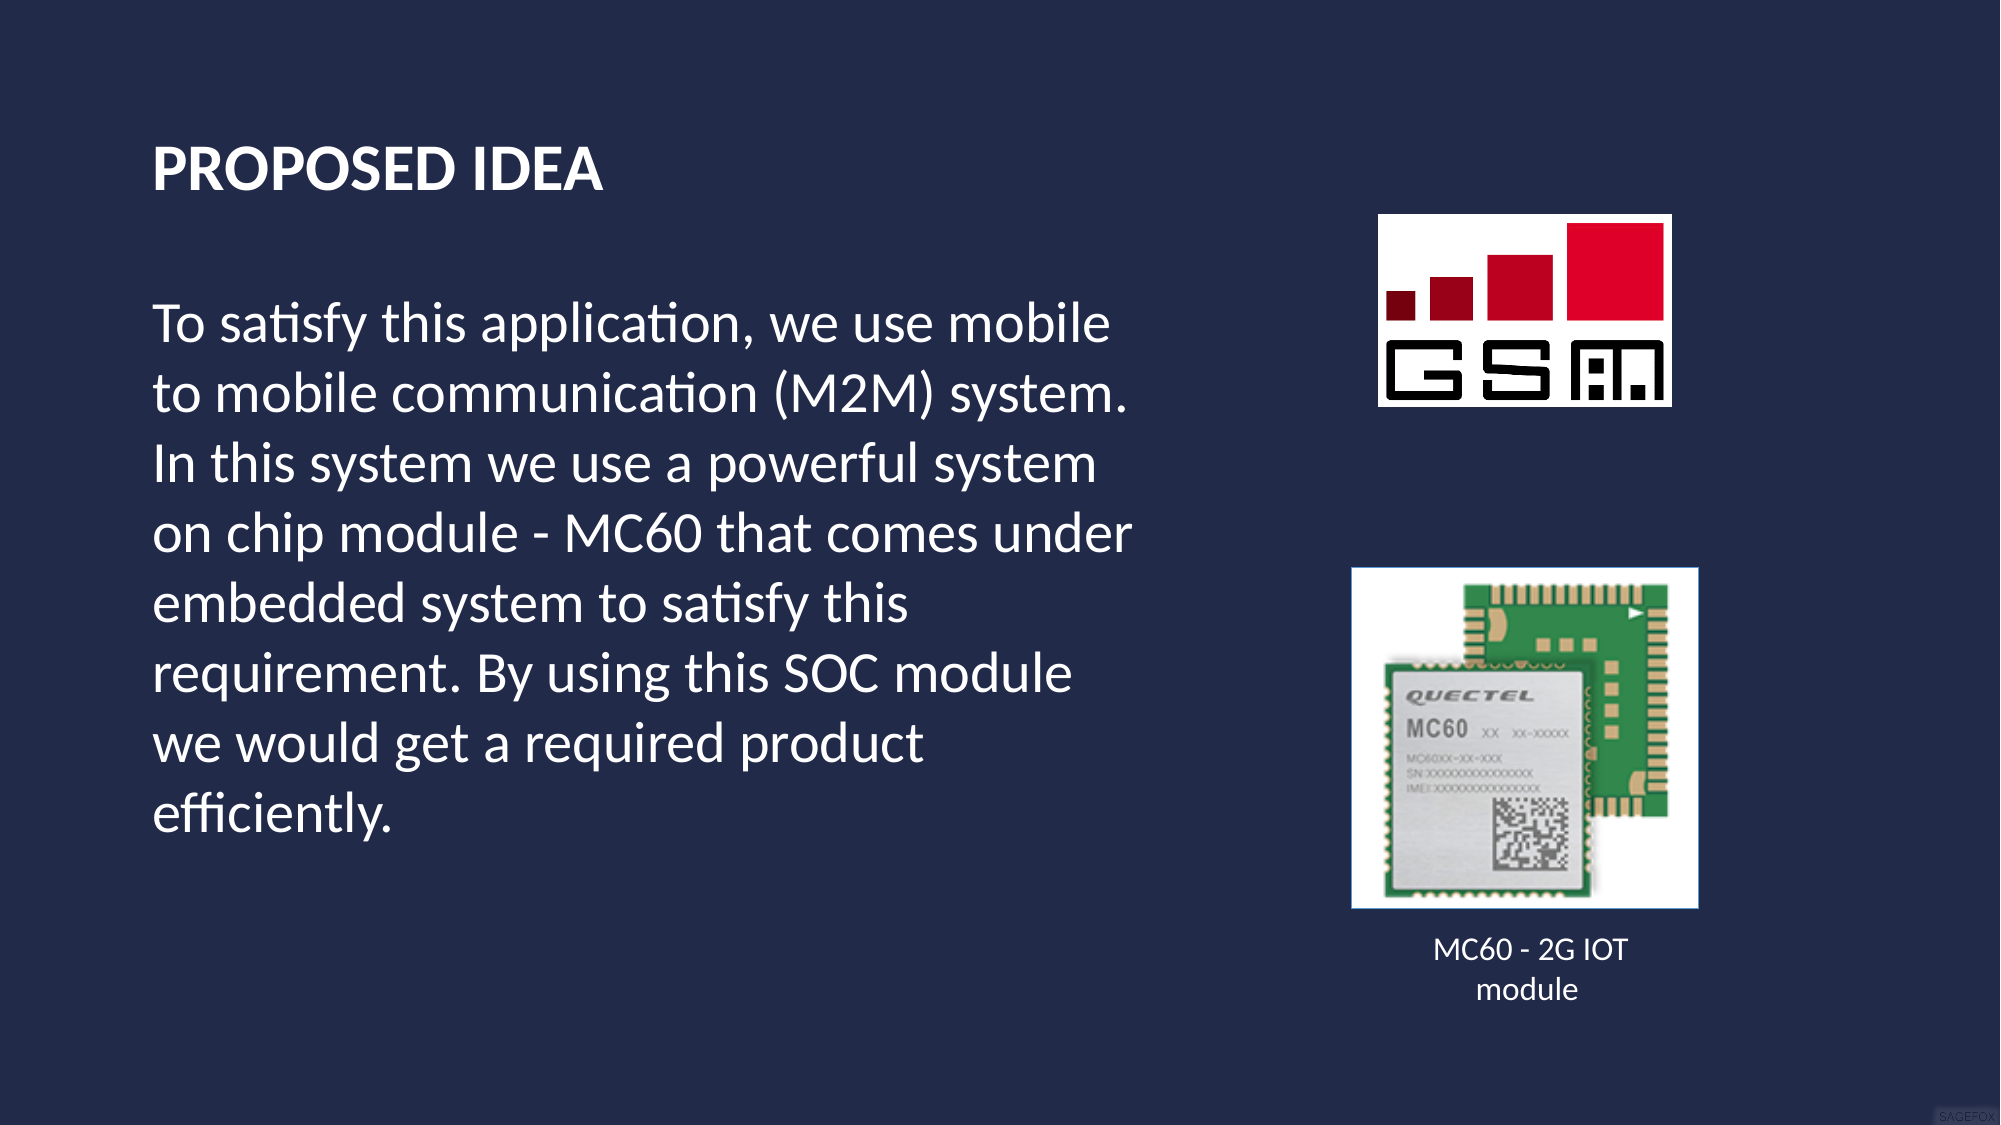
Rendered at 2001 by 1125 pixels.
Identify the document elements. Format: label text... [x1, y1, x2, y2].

picture [1351, 567, 1699, 909]
text_box To satisfy this application, we use mobile to mobile communication (M2M) system. In this system we use a powerful system on chip module - MC60 that comes under embedded system to satisfy this requirement. By using this SOC module we would get a required product efficiently. [137, 277, 1153, 852]
picture [1378, 214, 1672, 407]
text_box MC60 - 2G IOT module [1363, 919, 1699, 1015]
title PROPOSED IDEA [137, 59, 1863, 278]
